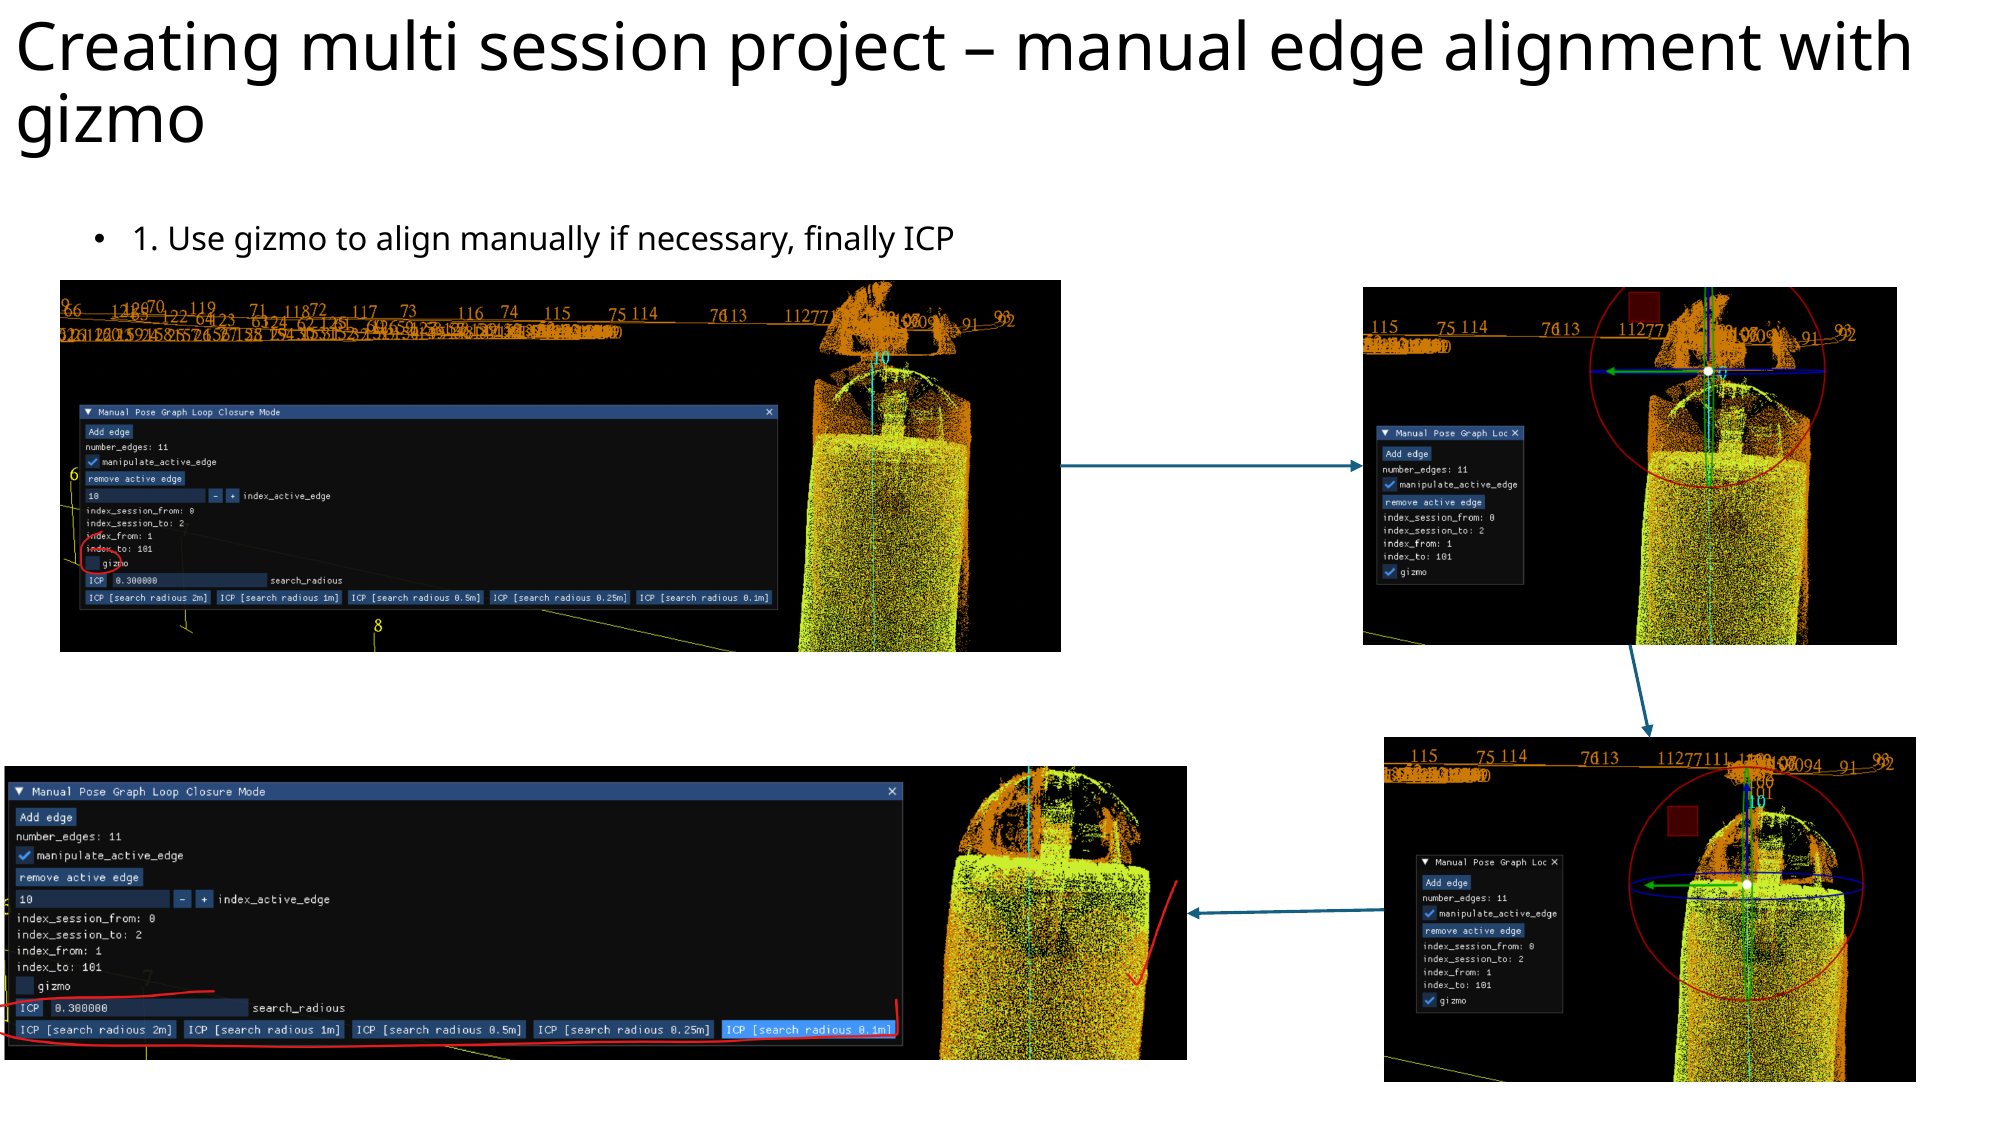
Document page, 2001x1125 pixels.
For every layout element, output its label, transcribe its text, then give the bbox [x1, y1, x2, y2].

picture [0, 766, 1188, 1061]
picture [1383, 737, 1917, 1083]
picture [59, 279, 1061, 652]
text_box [1186, 909, 1385, 914]
picture [1362, 286, 1898, 646]
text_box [1629, 644, 1651, 739]
list 1. Use gizmo to align manually if necessary, finally ICP [78, 215, 1731, 456]
title Creating multi session project – manual edge alignment with gizmo [0, 0, 2000, 194]
